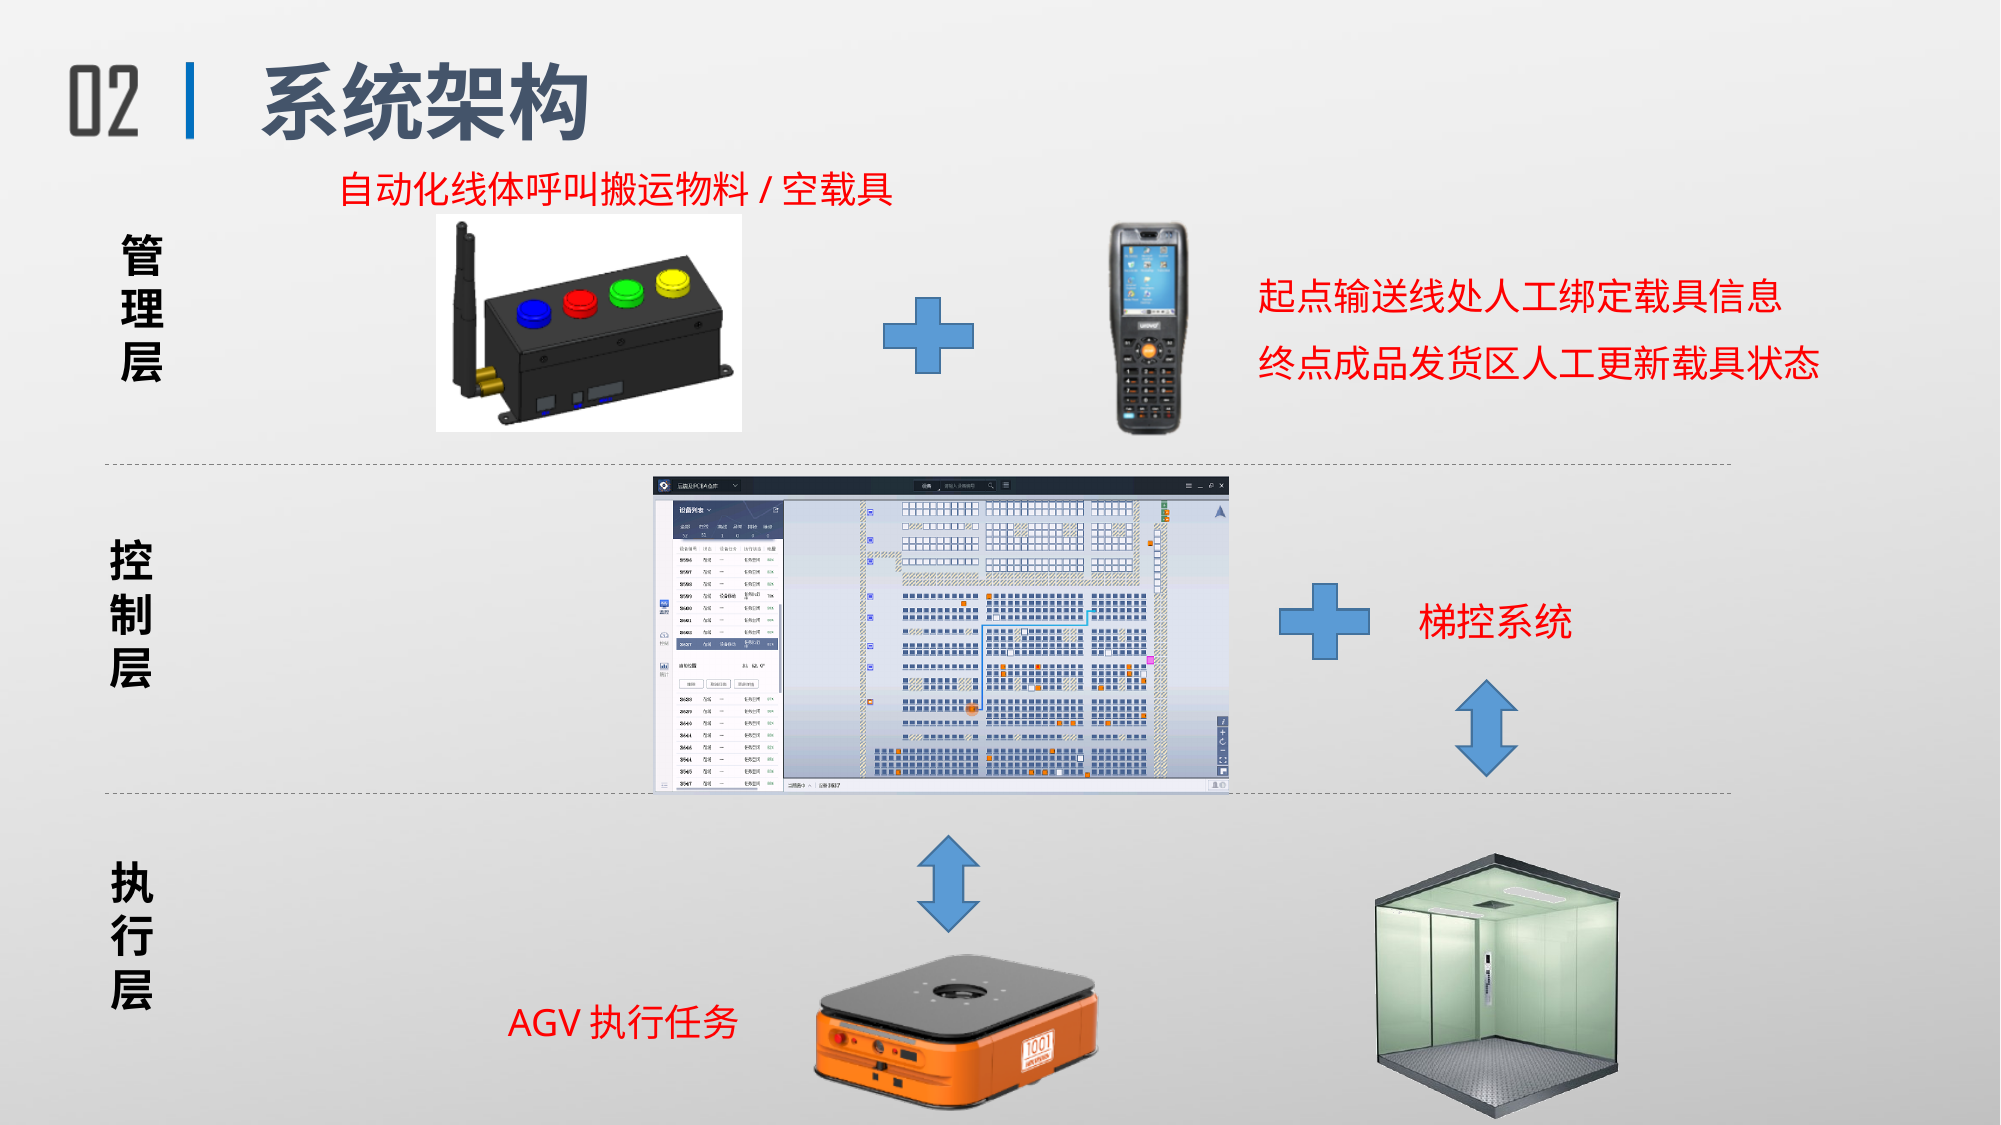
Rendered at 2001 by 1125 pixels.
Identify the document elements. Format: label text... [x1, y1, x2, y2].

text_box 管理层 [105, 220, 191, 395]
text_box [916, 834, 981, 933]
picture [0, 0, 2001, 1125]
text_box 控制层 [94, 525, 180, 701]
text_box [1279, 583, 1370, 660]
text_box 起点输送线处人工绑定载具信息 终点成品发货区人工更新载具状态 [1252, 243, 1837, 393]
text_box [883, 297, 974, 374]
text_box [1454, 679, 1519, 778]
text_box 梯控系统 [1403, 590, 1758, 653]
text_box 系统架构 [243, 42, 1391, 158]
text_box AGV执行任务 [493, 992, 758, 1052]
text_box 自动化线体呼叫搬运物料/空载具 [322, 158, 1047, 218]
text_box 执行层 [95, 847, 181, 1023]
